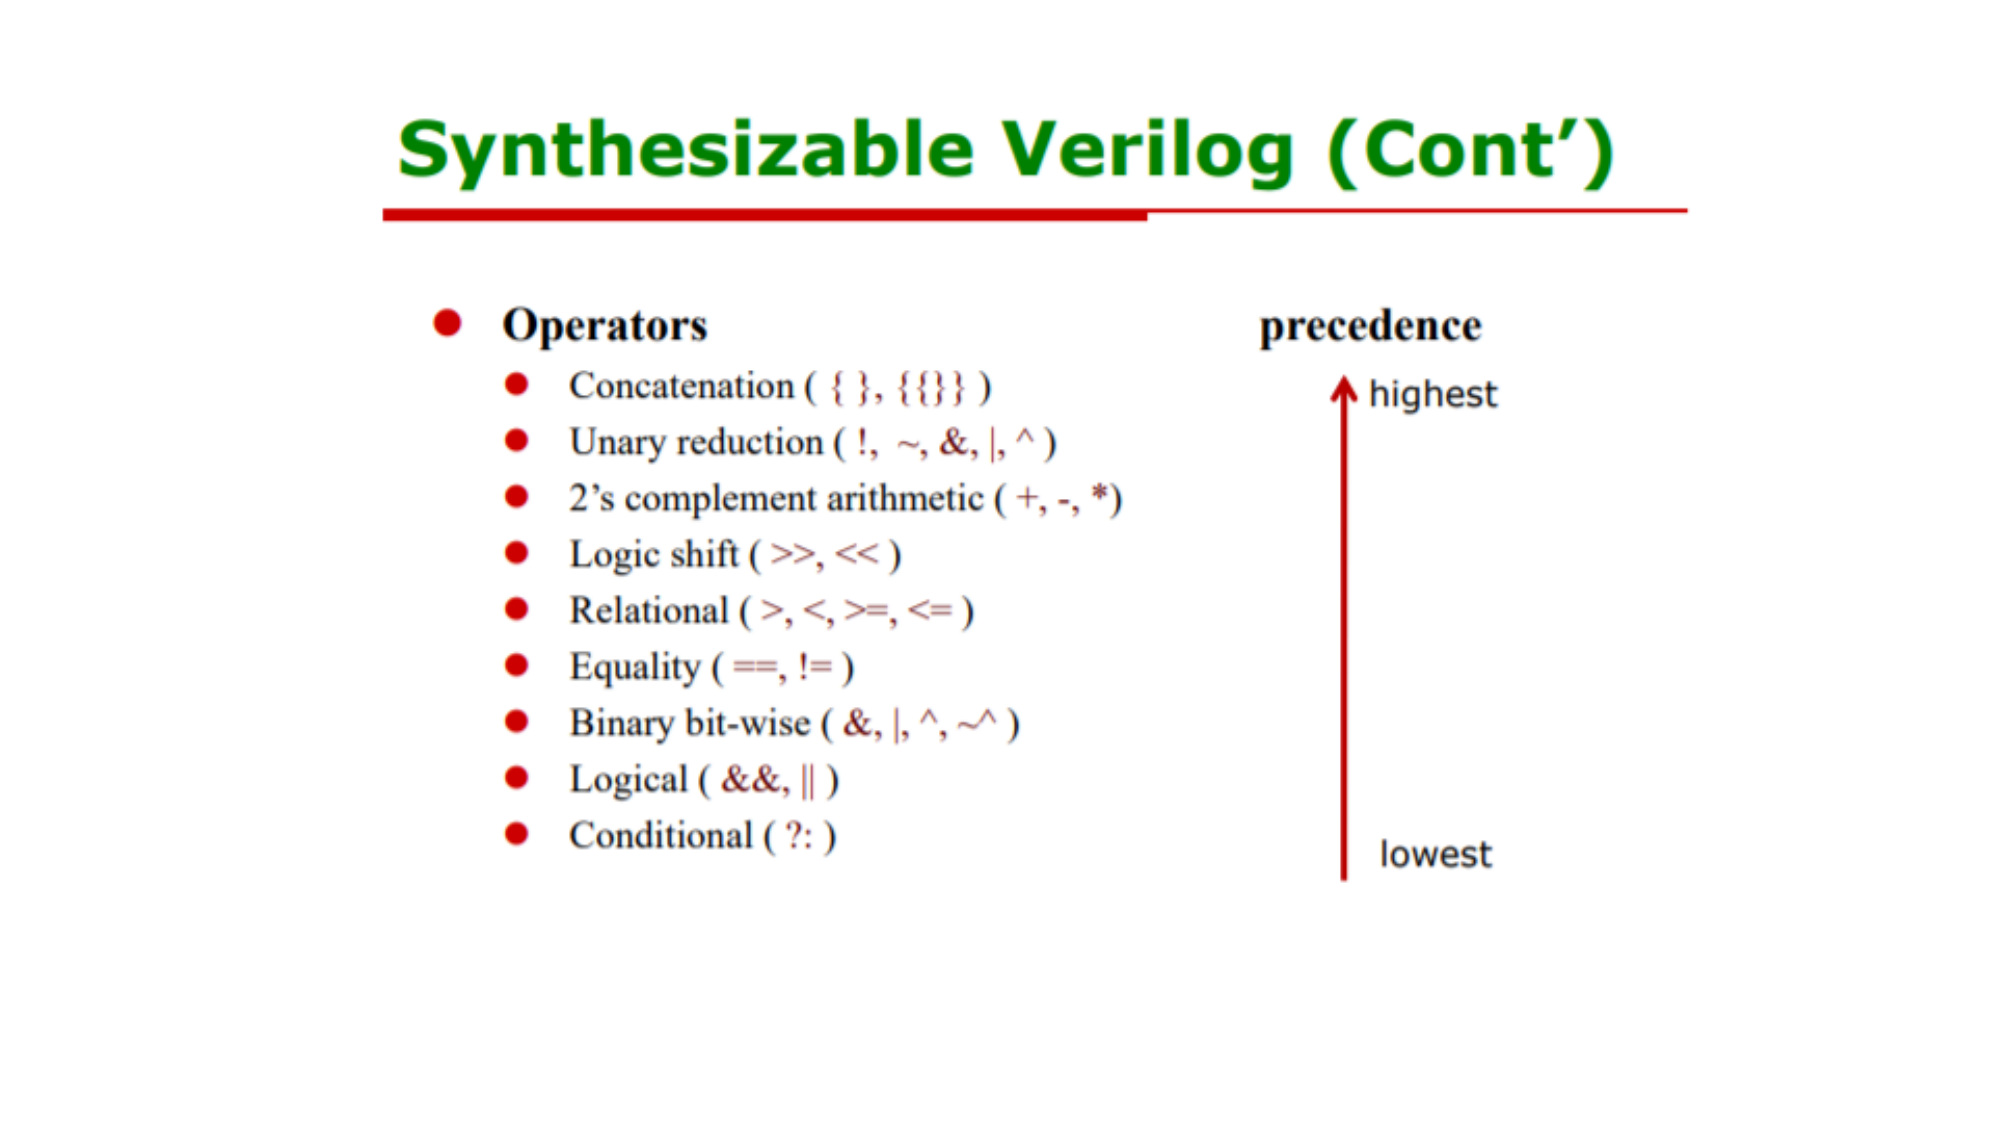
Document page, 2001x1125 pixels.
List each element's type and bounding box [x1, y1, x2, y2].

list [320, 59, 1715, 1014]
